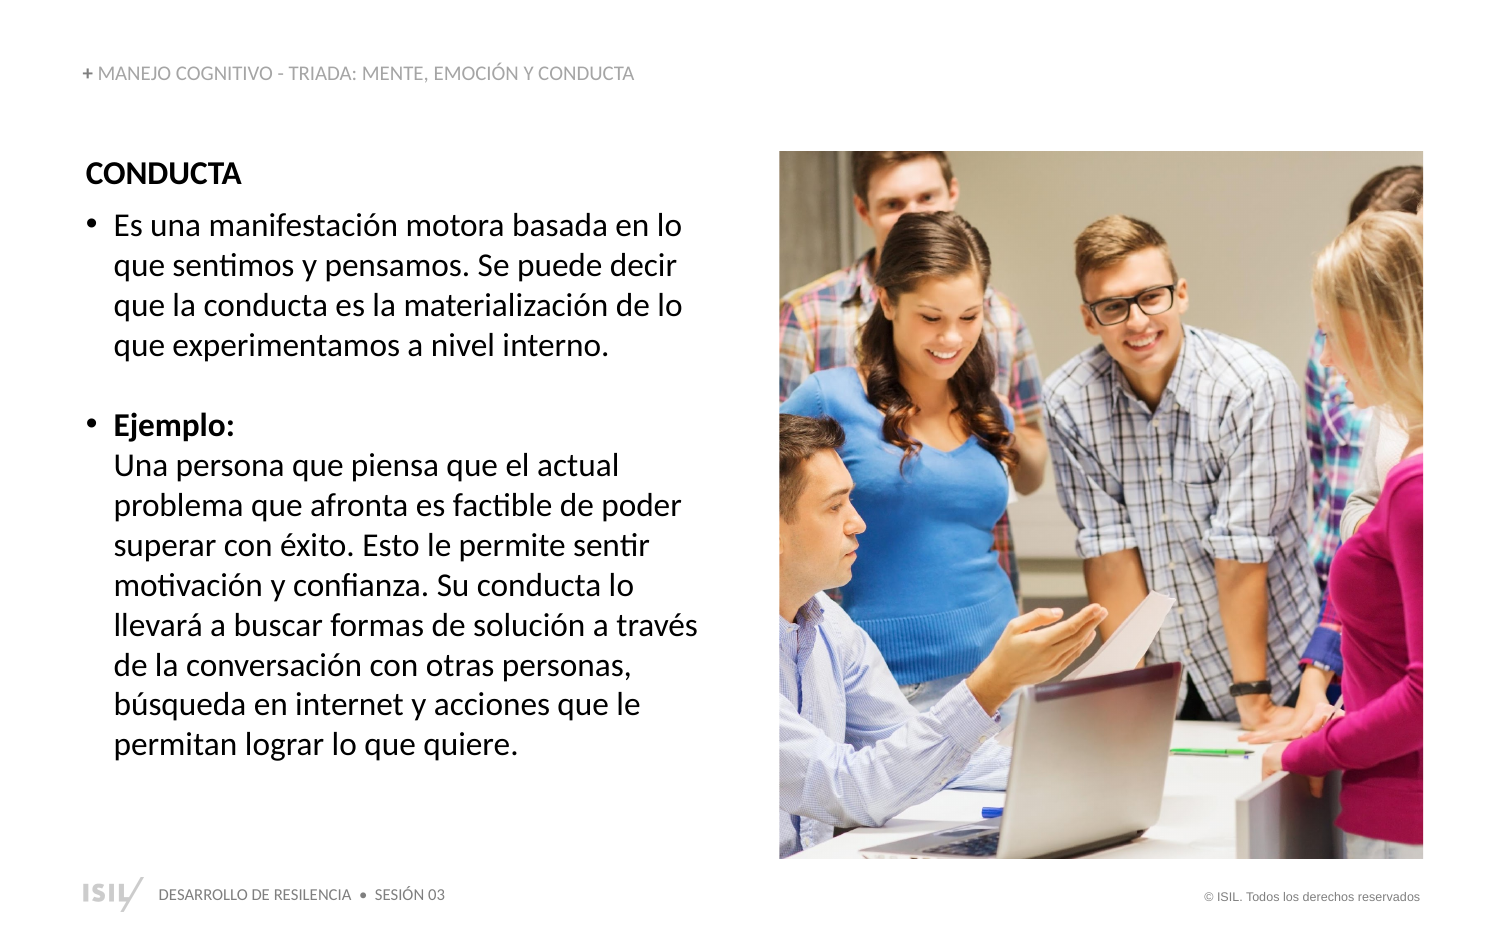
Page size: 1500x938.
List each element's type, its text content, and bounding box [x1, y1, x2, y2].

picture [779, 150, 1424, 859]
text_box + MANEJO COGNITIVO - TRIADA: MENTE, EMOCIÓN Y CONDUCTA [82, 61, 769, 85]
text_box CONDUCTA Es una manifestación motora basada en lo que sentimos y pensamos. Se puede decir que la conducta es la materialización de lo que experimentamos a nivel interno. Ejemplo: Una persona que piensa que el actual problema que afronta es factible de poder superar con éxito. Esto le permite sentir motivación y confianza. Su conducta lo llevará a buscar formas de solución a través de la conversación con otras personas, búsqueda en internet y acciones que le permitan lograr lo que quiere. [83, 151, 721, 763]
